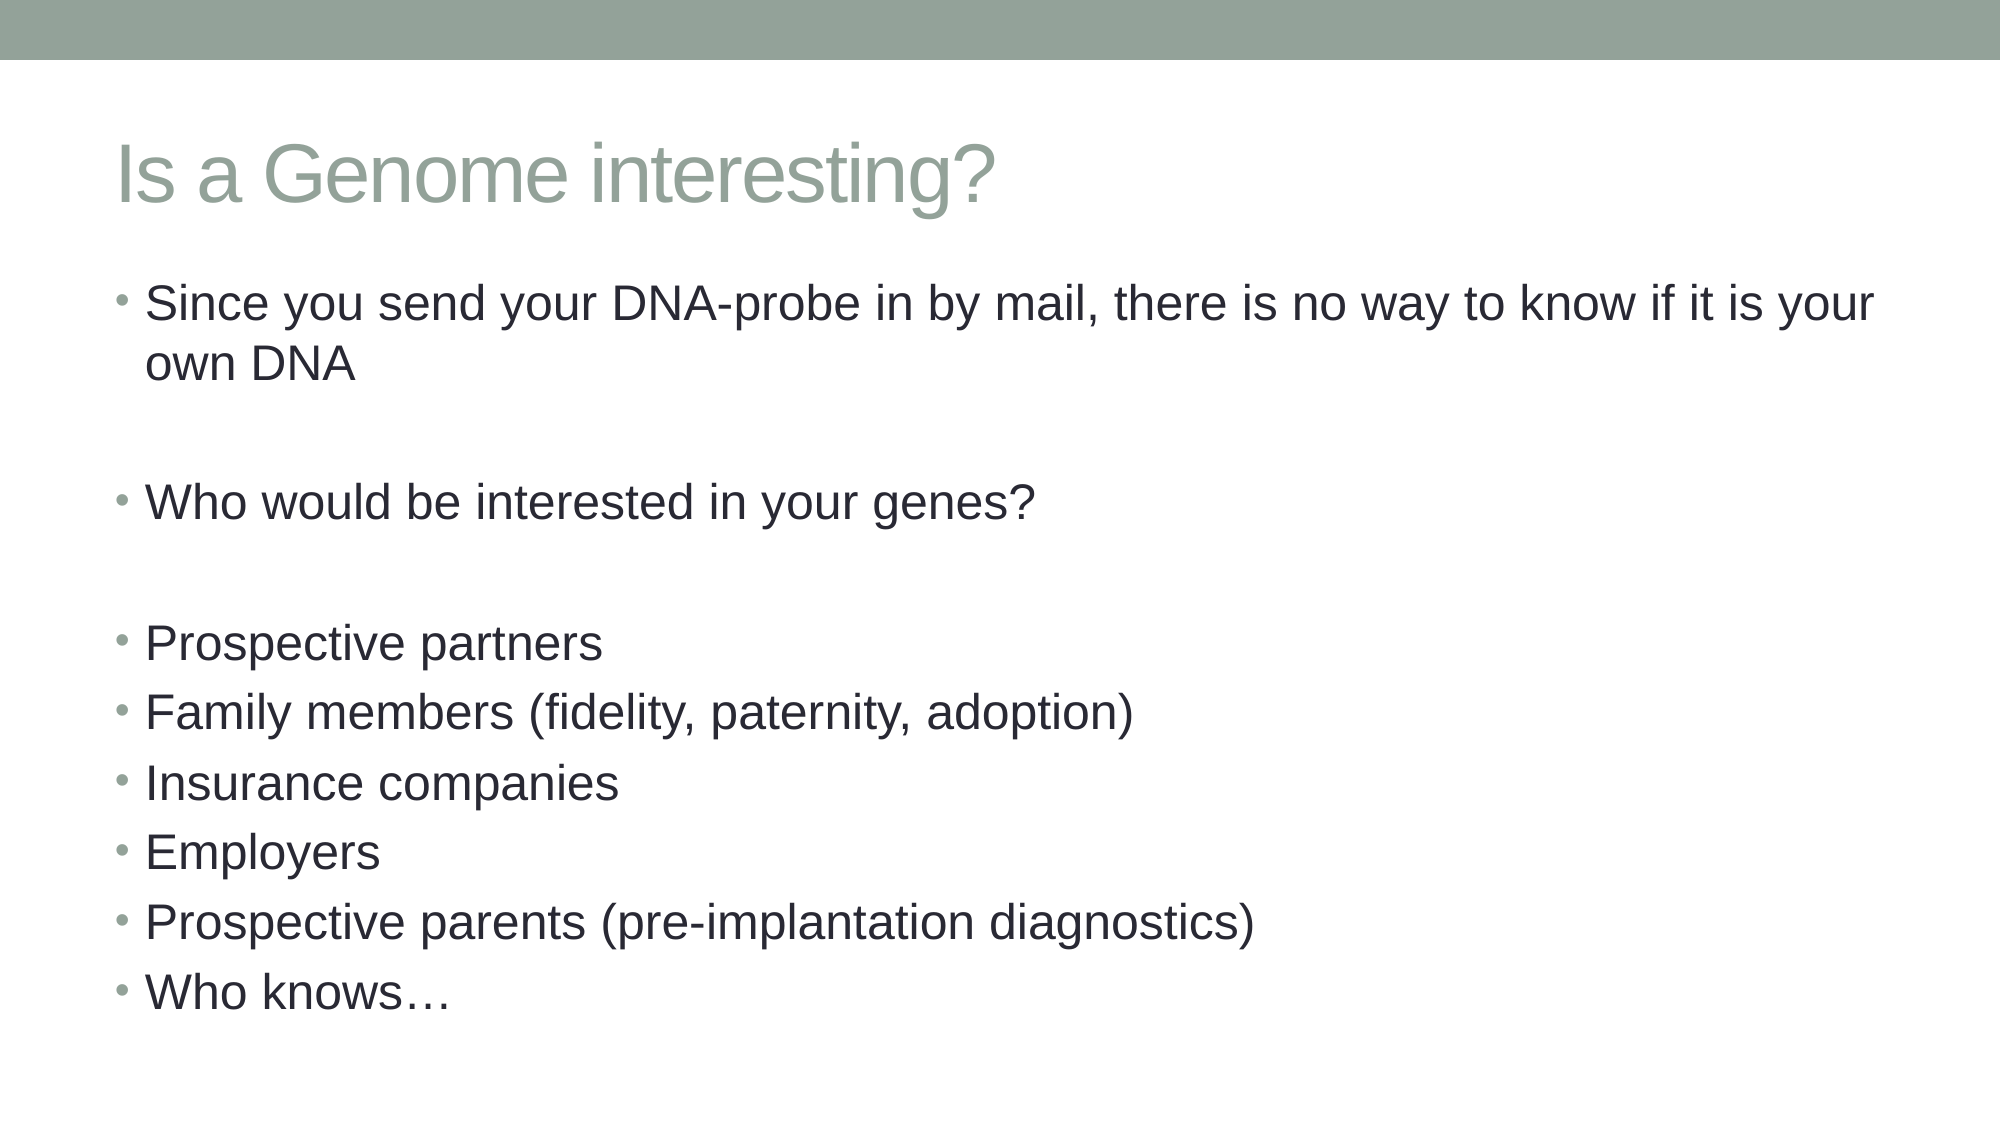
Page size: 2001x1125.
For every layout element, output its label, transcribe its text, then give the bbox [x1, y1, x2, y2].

title Is a Genome interesting? [99, 87, 1900, 250]
list Since you send your DNA-probe in by mail, there is no way to know if it is your own DNA Who would be interested in your genes? Prospective partners Family members (fidelity, paternity, adoption) Insurance companies Employers Prospective parents (pre-implantation diagnostics) Who knows… [99, 262, 1900, 1063]
